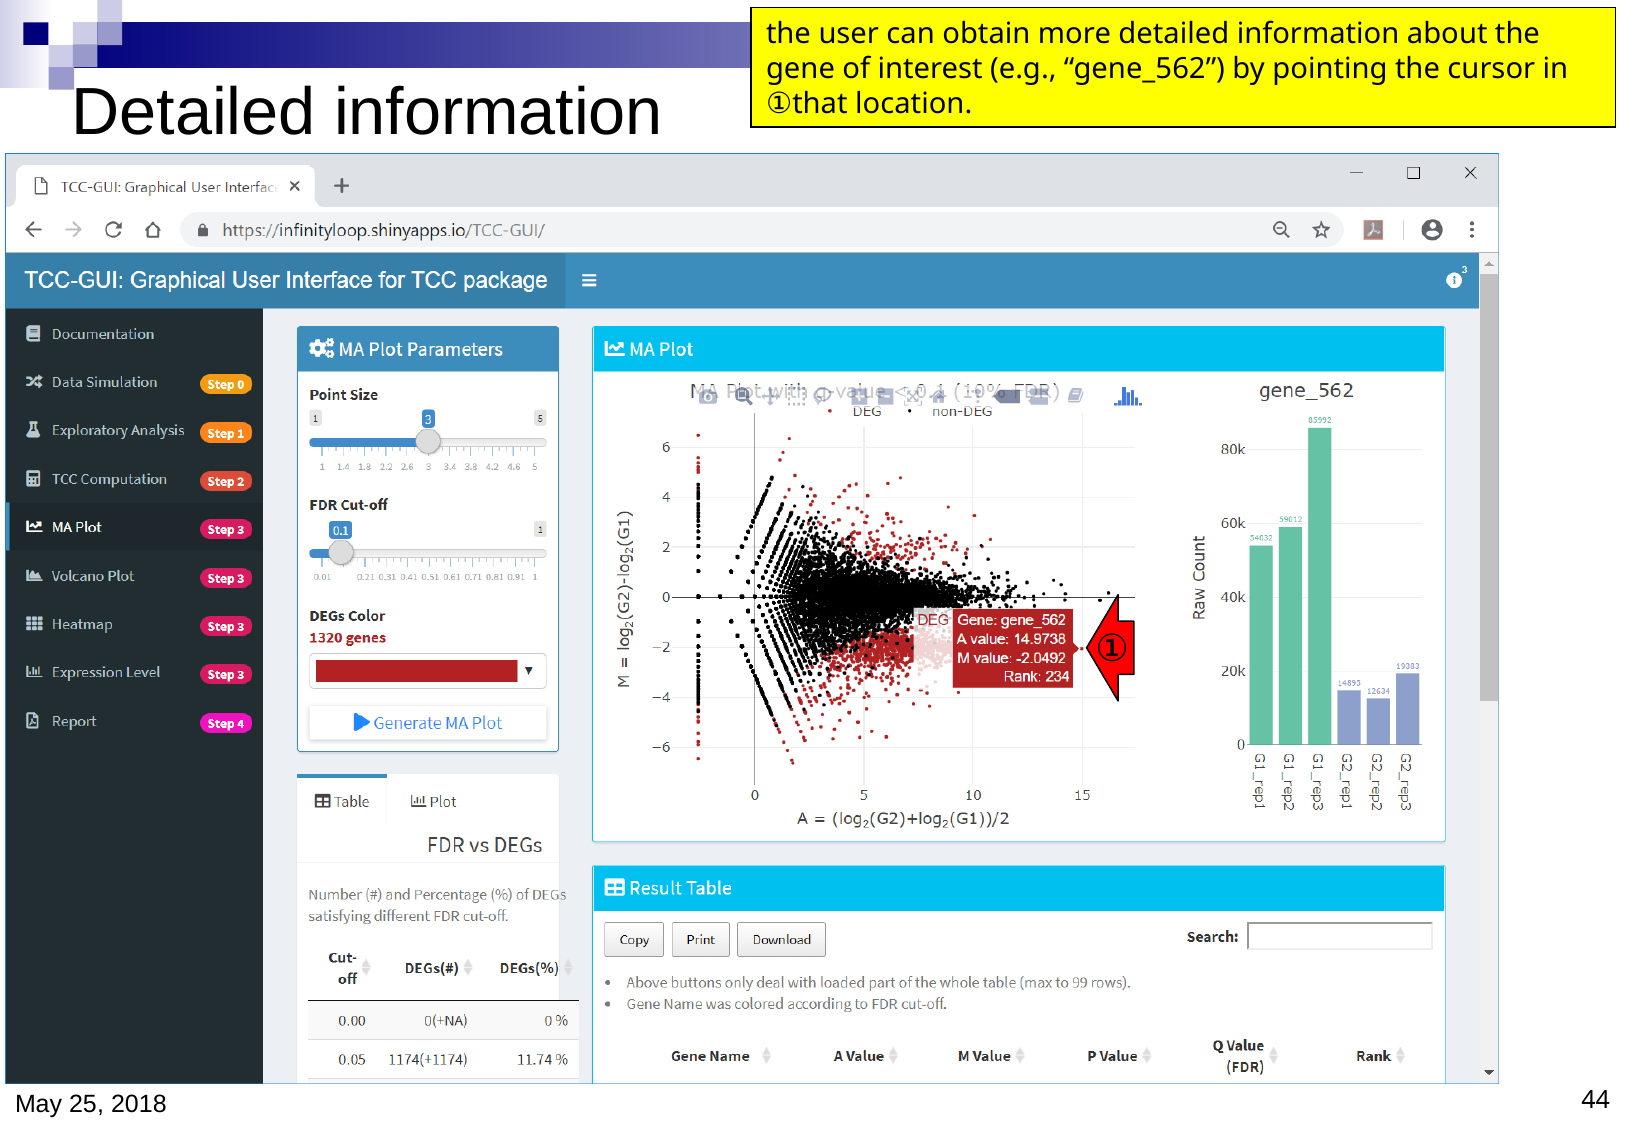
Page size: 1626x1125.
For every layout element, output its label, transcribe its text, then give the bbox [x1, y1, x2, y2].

picture [5, 153, 1500, 1084]
title Detailed information [56, 30, 955, 151]
slide_number 44 [1245, 1049, 1625, 1125]
text_box the user can obtain more detailed information about the gene of interest (e.g., “gene_562”) by pointing the cursor in ①that location. [751, 7, 1616, 128]
picture [605, 879, 624, 895]
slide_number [0, 1082, 423, 1125]
picture [697, 887, 704, 894]
picture [707, 881, 713, 894]
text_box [1080, 594, 1152, 702]
